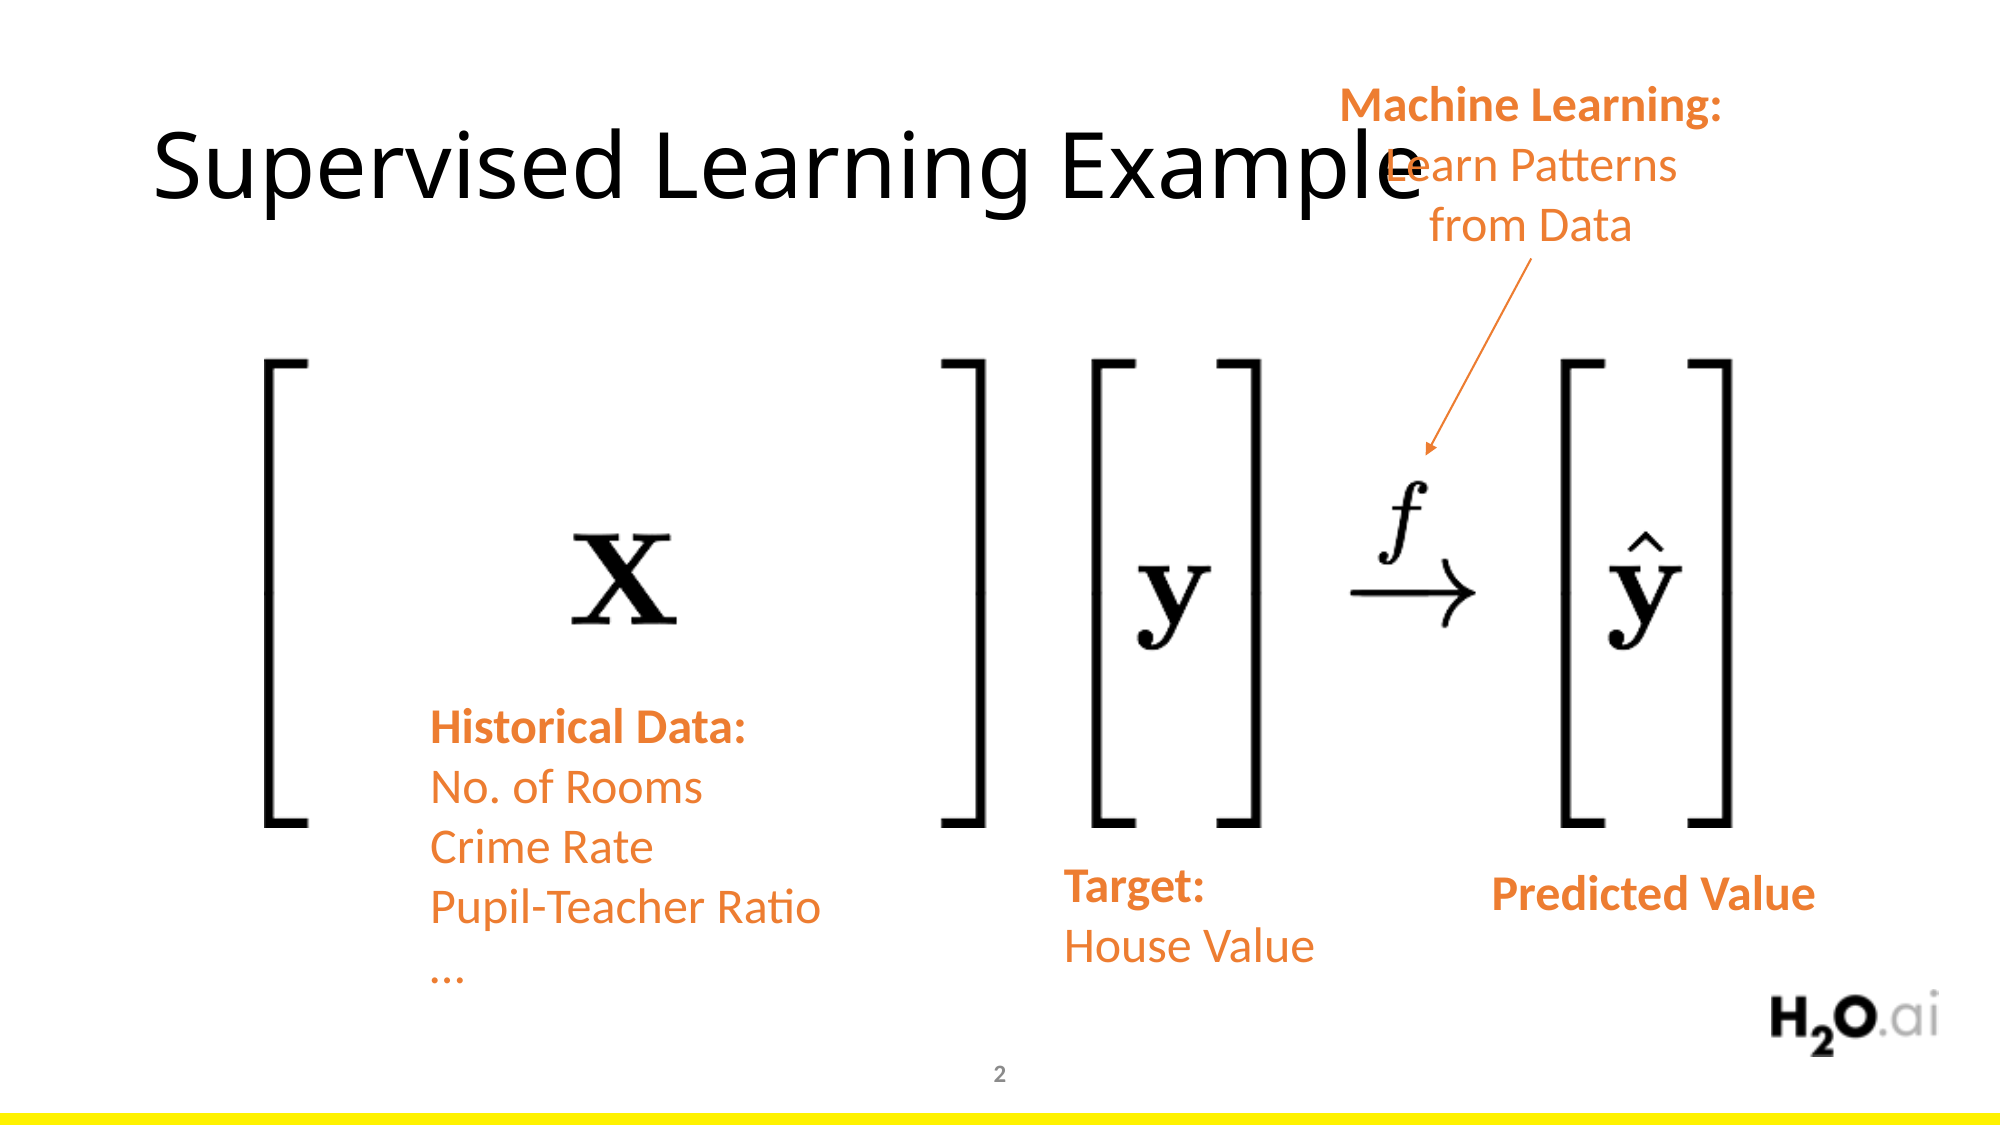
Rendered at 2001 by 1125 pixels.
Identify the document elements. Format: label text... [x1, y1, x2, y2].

title Supervised Learning Example [137, 59, 1863, 278]
text_box Predicted Value [1445, 853, 1863, 929]
text_box [0, 1112, 2000, 1125]
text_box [1425, 260, 1532, 456]
picture [1771, 989, 1939, 1057]
text_box Target: House Value [1048, 844, 1331, 980]
text_box Machine Learning: Learn Patterns from Data [1286, 63, 1777, 259]
slide_number 2 [774, 1042, 1225, 1103]
picture [264, 356, 1735, 828]
text_box Historical Data: No. of Rooms Crime Rate Pupil-Teacher Ratio … [415, 828, 837, 1001]
